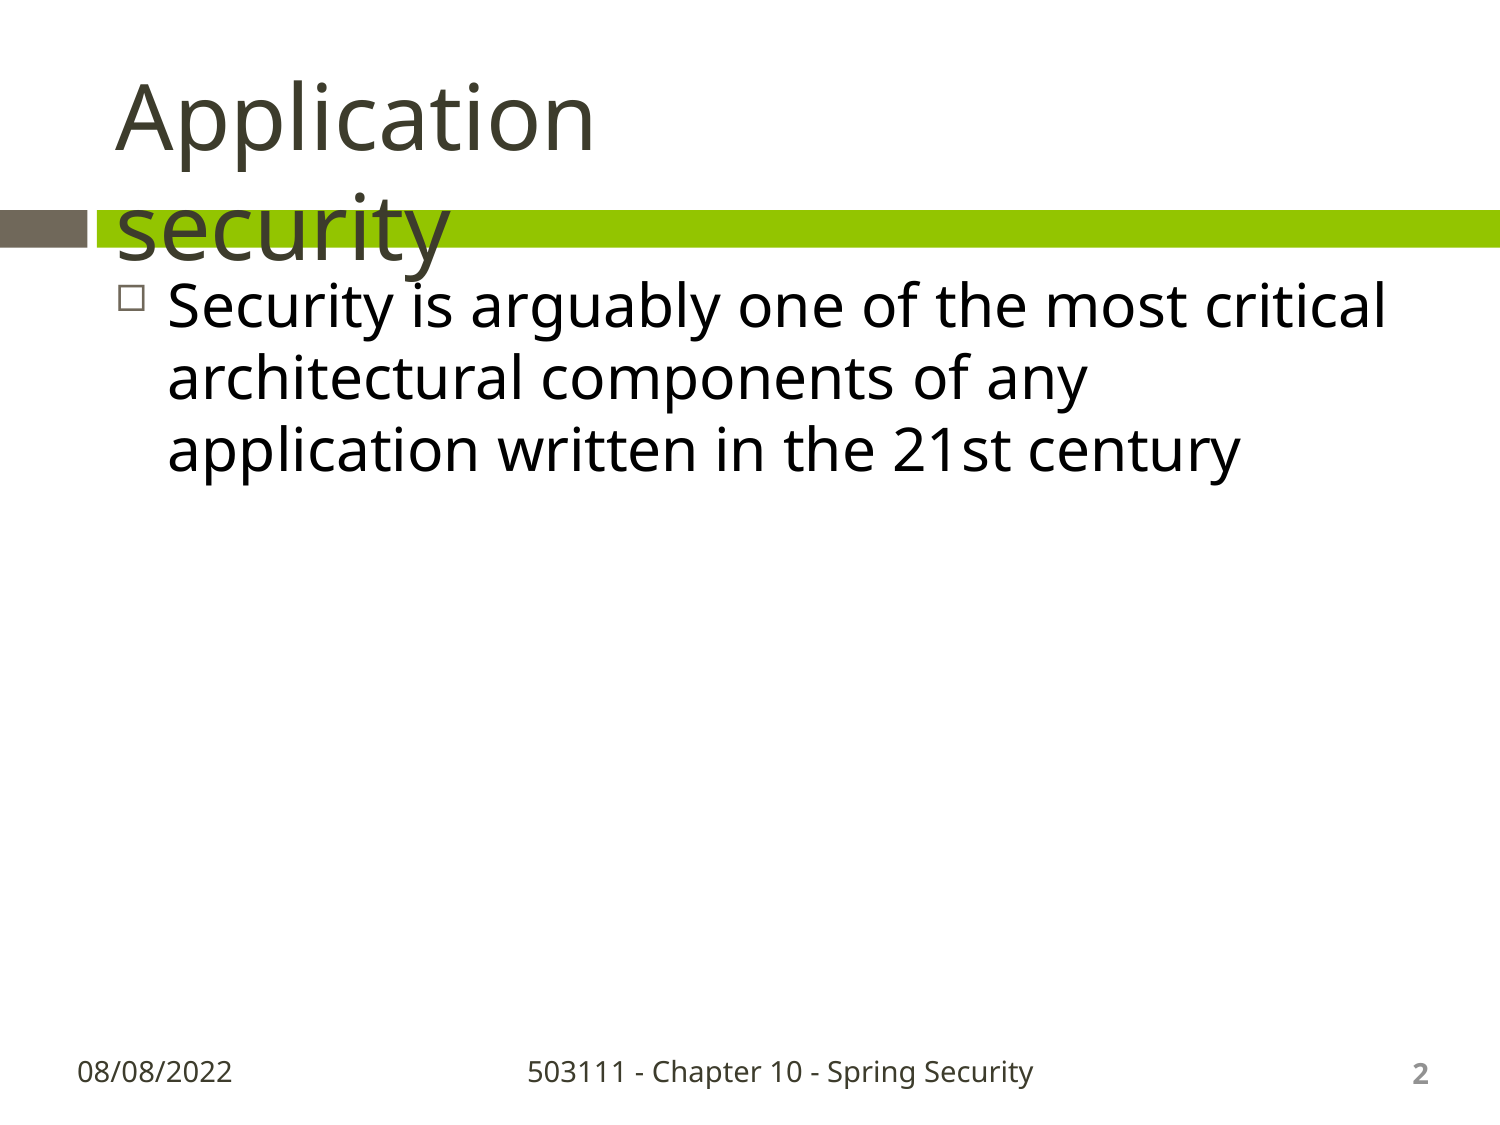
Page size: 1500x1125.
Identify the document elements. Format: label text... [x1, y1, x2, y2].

text_box Security is arguably one of the most critical architectural components of any application written in the 21st century [113, 264, 1402, 484]
slide_number 2 [1084, 1054, 1430, 1091]
footer 503111 - Chapter 10 - Spring Security [525, 1055, 1185, 1125]
title Application security [113, 56, 830, 264]
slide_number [75, 1055, 410, 1125]
